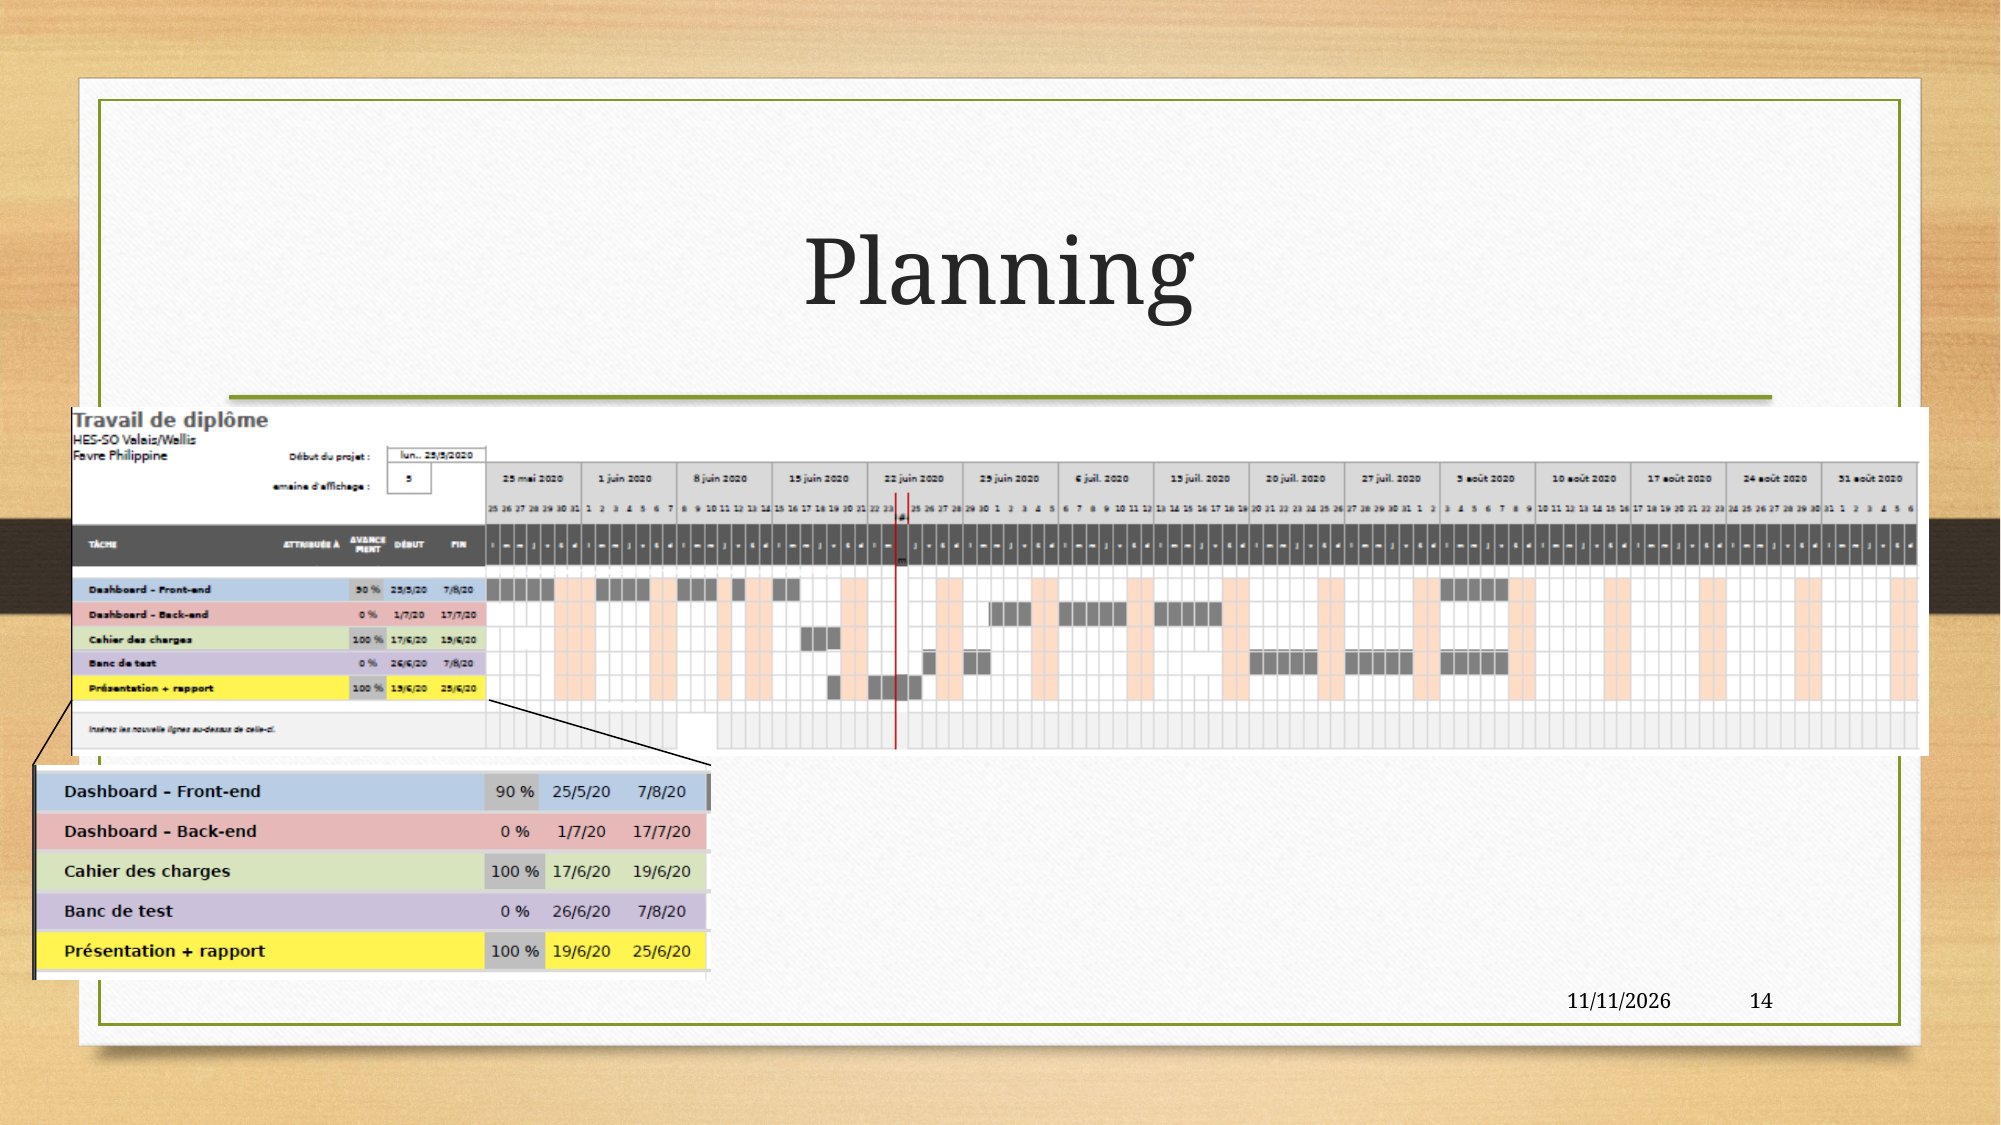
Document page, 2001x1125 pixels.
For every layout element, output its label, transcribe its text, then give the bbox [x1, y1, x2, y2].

text_box [32, 706, 67, 764]
text_box Planning [212, 161, 1788, 375]
text_box <numéro> [1698, 979, 1788, 1025]
picture [0, 0, 2001, 1125]
text_box 25/07/2020 [1423, 979, 1686, 1025]
